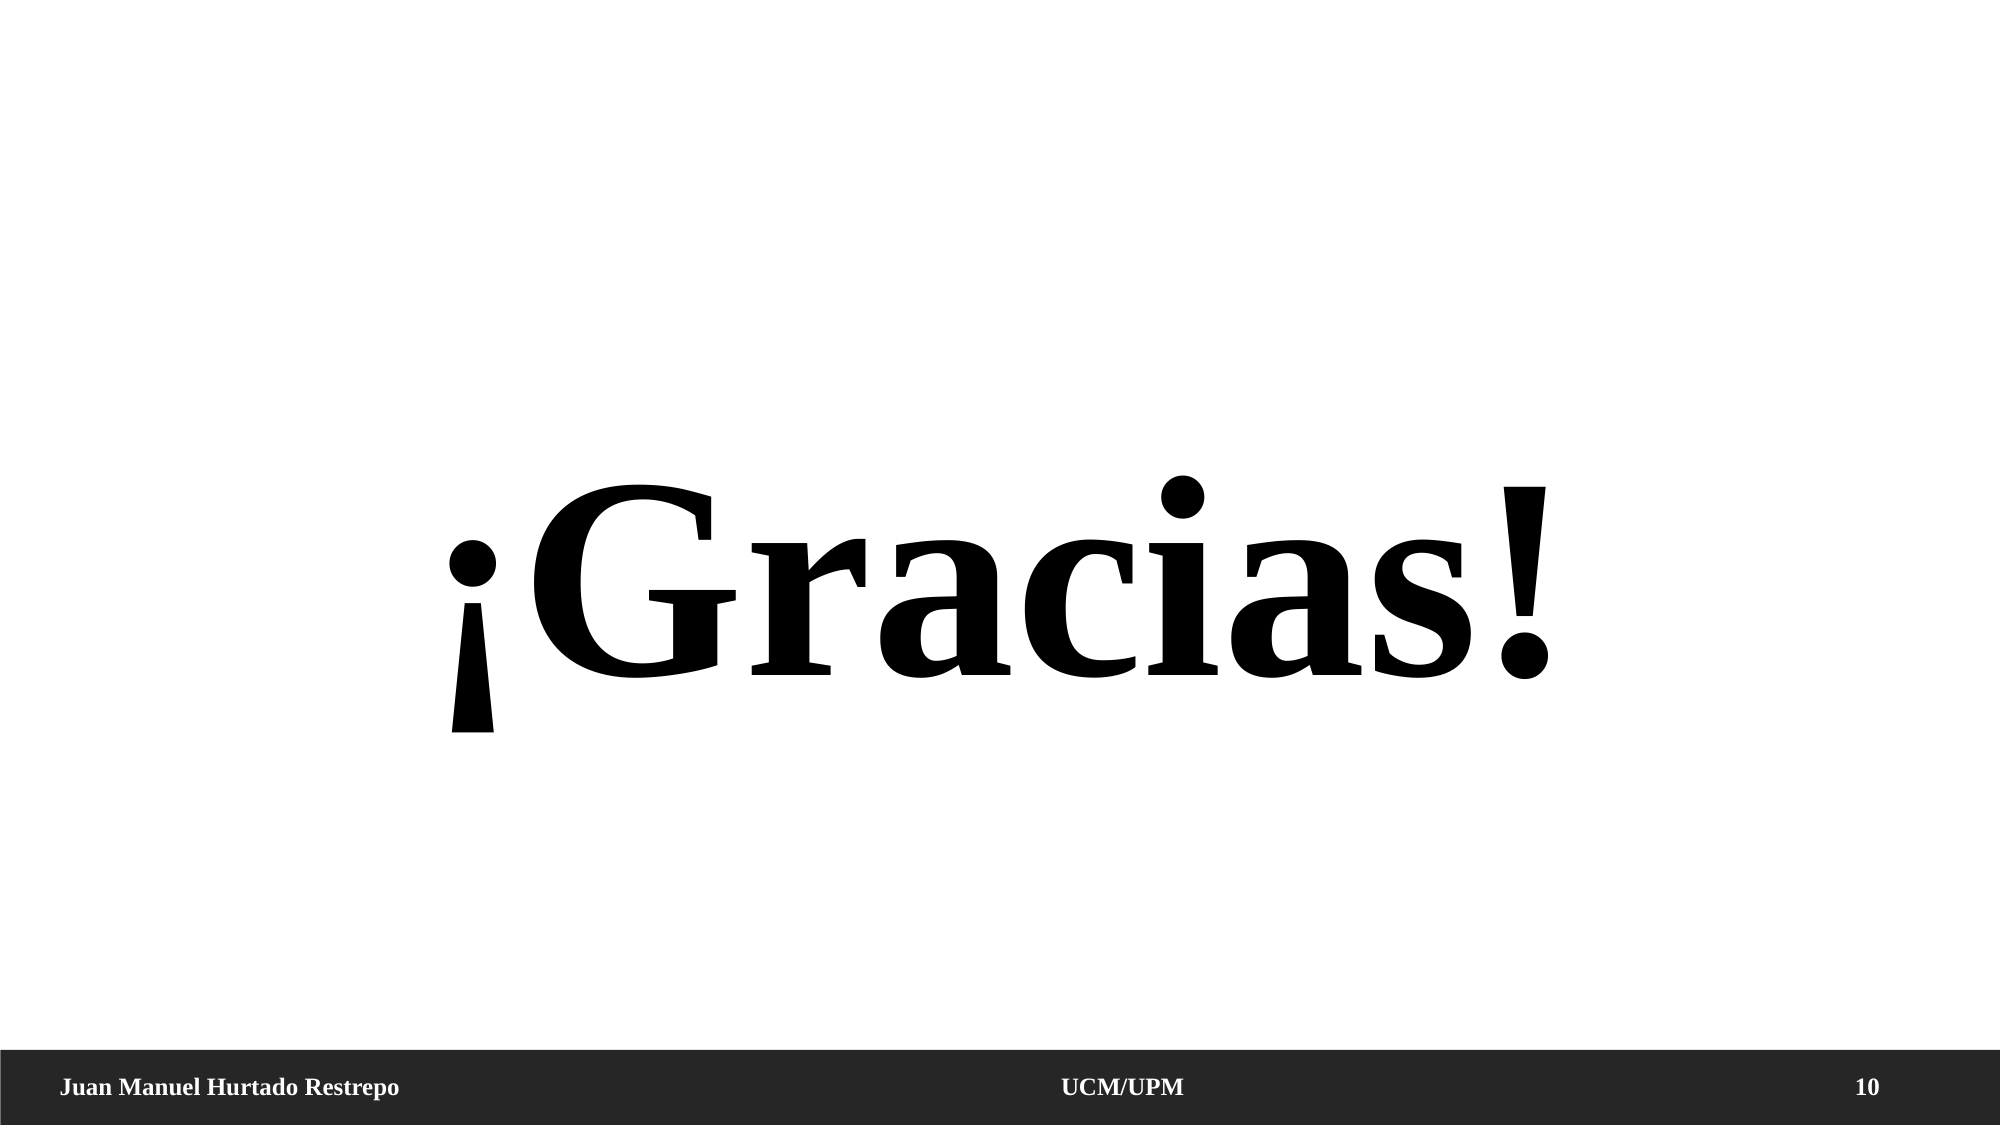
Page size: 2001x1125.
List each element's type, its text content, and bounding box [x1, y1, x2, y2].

slide_number 10 [1803, 1055, 1932, 1116]
text_box ¡Gracias! [340, 380, 1660, 741]
text_box UCM/UPM [910, 1055, 1335, 1116]
slide_number Juan Manuel Hurtado Restrepo [17, 1055, 442, 1116]
